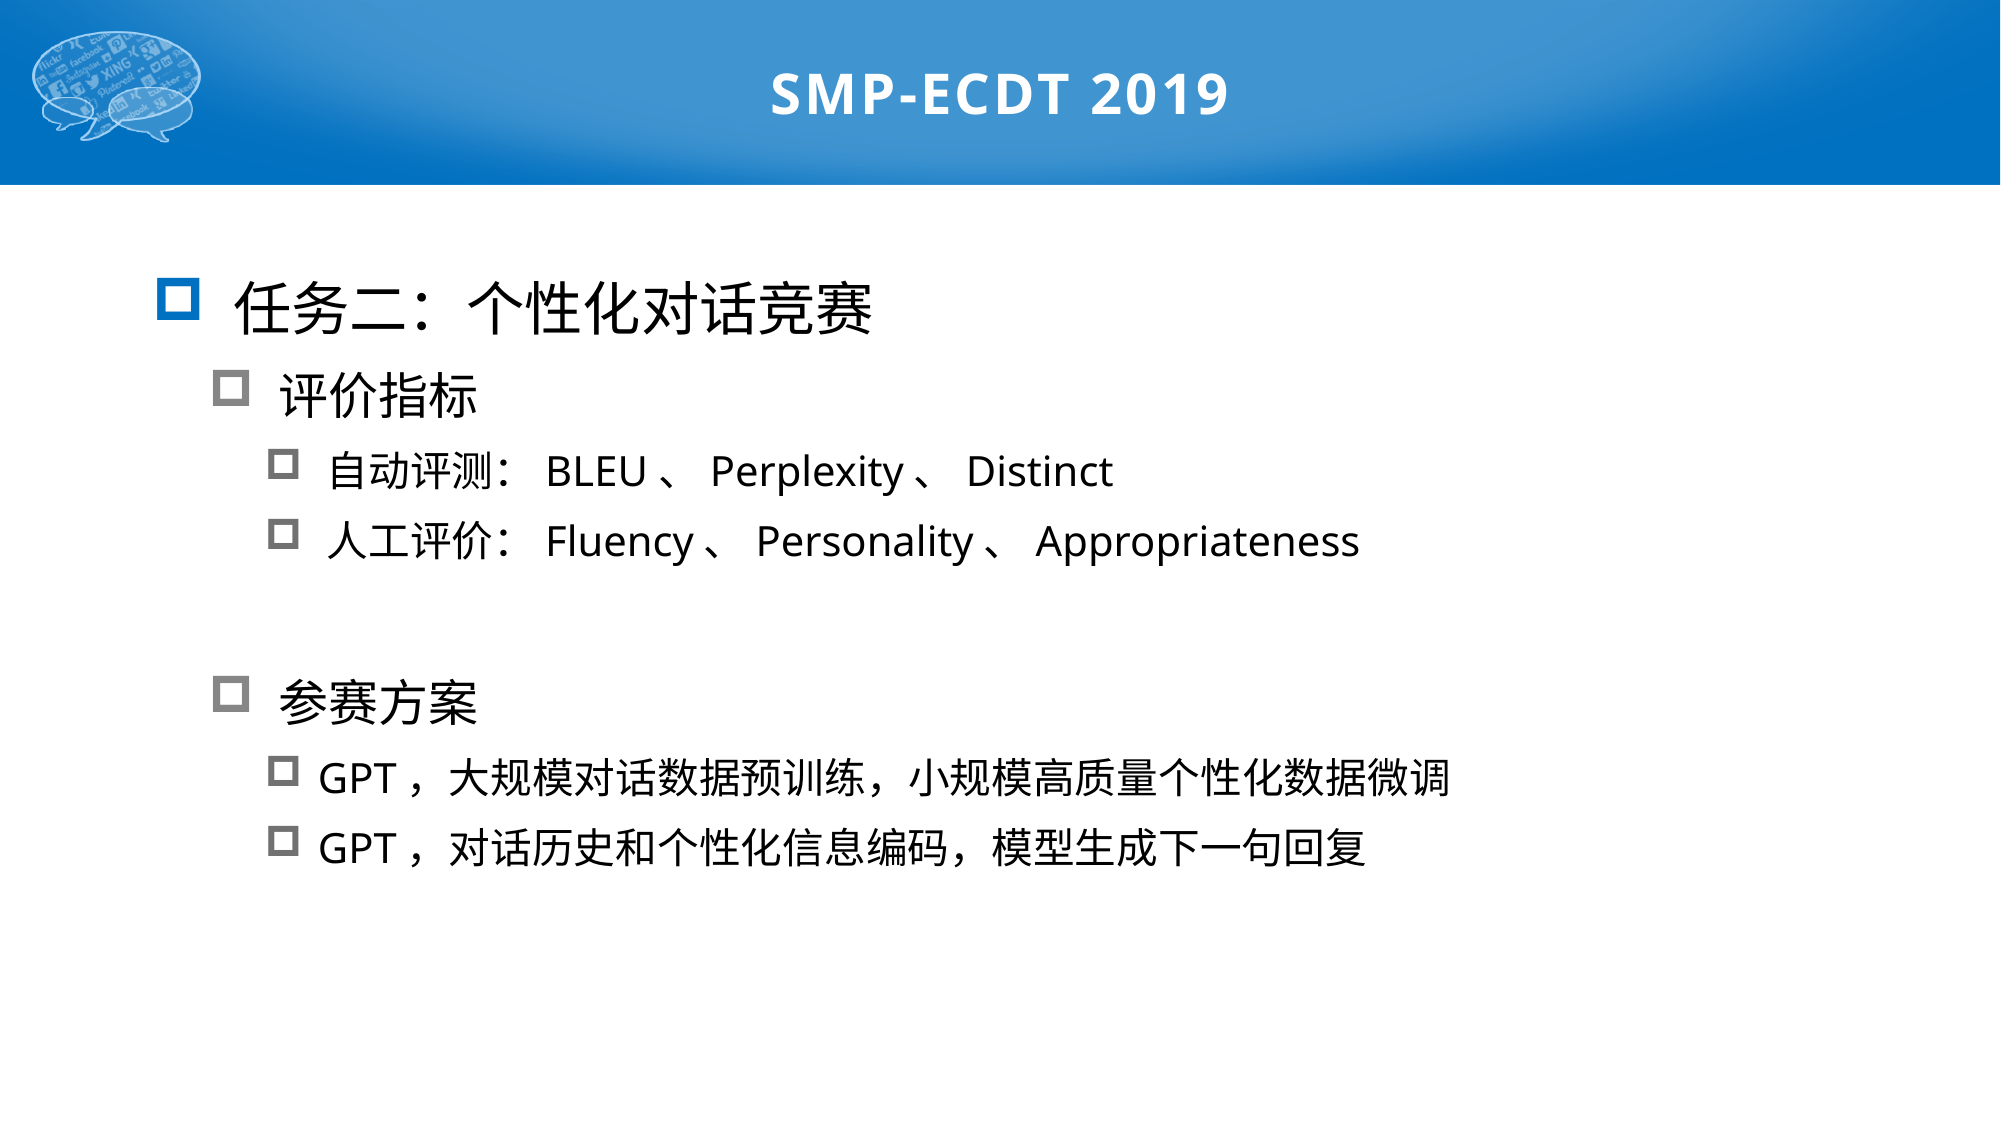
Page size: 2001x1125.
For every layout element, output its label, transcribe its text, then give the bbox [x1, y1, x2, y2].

picture [0, 0, 2001, 1125]
list 任务二：个性化对话竞赛 评价指标 自动评测：BLEU、Perplexity、Distinct 人工评价：Fluency、Personality、Appropriateness 参赛方案 GPT，大规模对话数据预训练，小规模高质量个性化数据微调 GPT，对话历史和个性化信息编码，模型生成下一句回复 [137, 250, 1863, 1014]
title SMP-ECDT 2019 [0, 34, 2000, 160]
